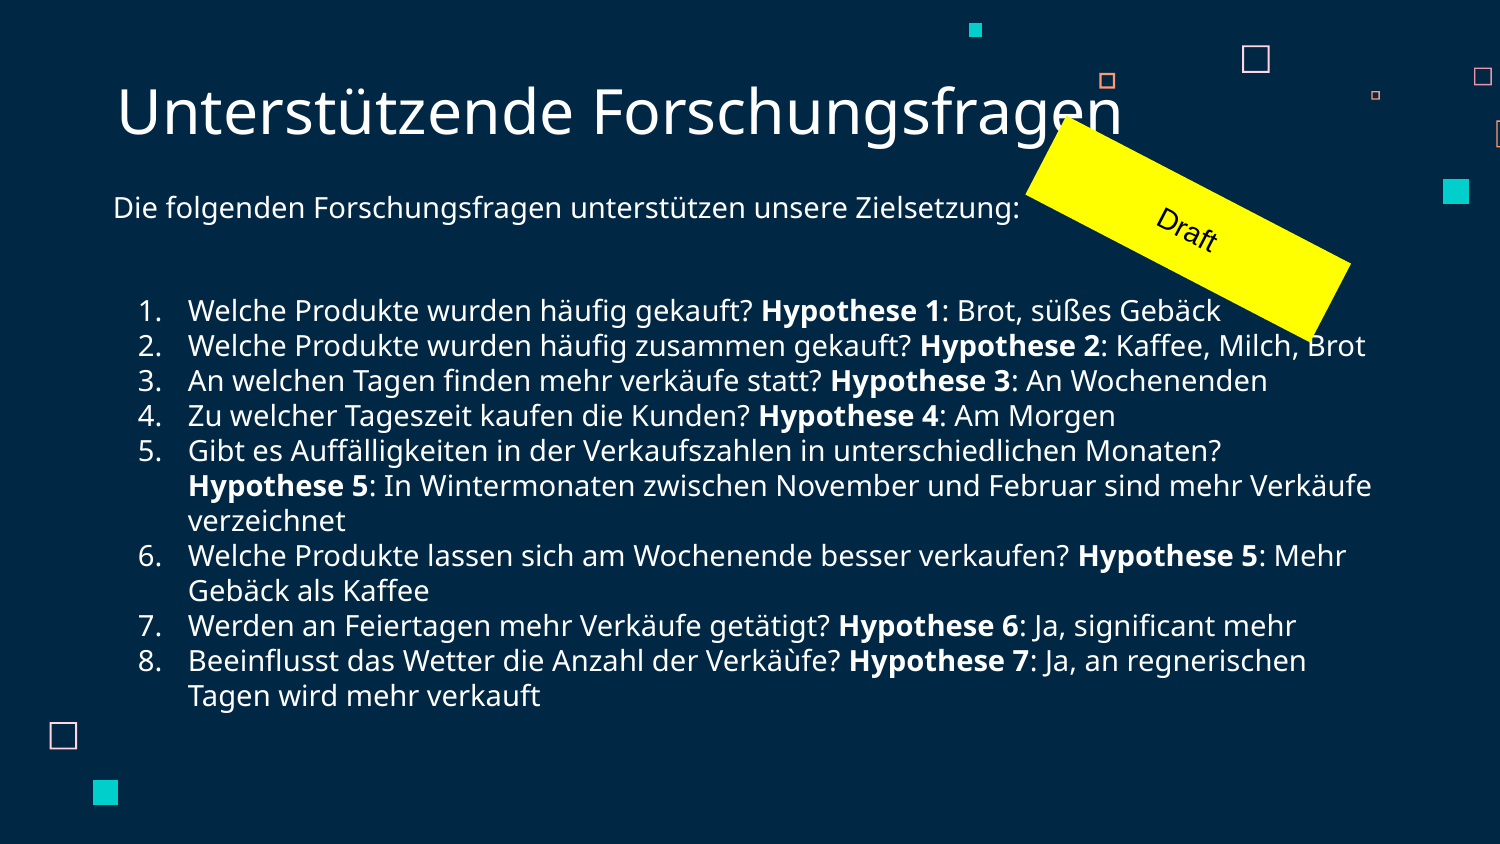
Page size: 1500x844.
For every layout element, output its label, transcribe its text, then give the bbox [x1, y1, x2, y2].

title Unterstützende Forschungsfragen [101, 67, 1168, 163]
text_box Draft [1023, 113, 1354, 345]
text_box Die folgenden Forschungsfragen unterstützen unsere Zielsetzung: Welche Produkte wurden häufig gekauft? Hypothese 1: Brot, süßes Gebäck Welche Produkte wurden häufig zusammen gekauft? Hypothese 2: Kaffee, Milch, Brot An welchen Tagen finden mehr verkäufe statt? Hypothese 3: An Wochenenden Zu welcher Tageszeit kaufen die Kunden? Hypothese 4: Am Morgen Gibt es Auffälligkeiten in der Verkaufszahlen in unterschiedlichen Monaten? Hypothese 5: In Wintermonaten zwischen November und Februar sind mehr Verkäufe verzeichnet Welche Produkte lassen sich am Wochenende besser verkaufen? Hypothese 5: Mehr Gebäck als Kaffee Werden an Feiertagen mehr Verkäufe getätigt? Hypothese 6: Ja, significant mehr Beeinflusst das Wetter die Anzahl der Verkäùfe? Hypothese 7: Ja, an regnerischen Tagen wird mehr verkauft [97, 174, 1389, 796]
